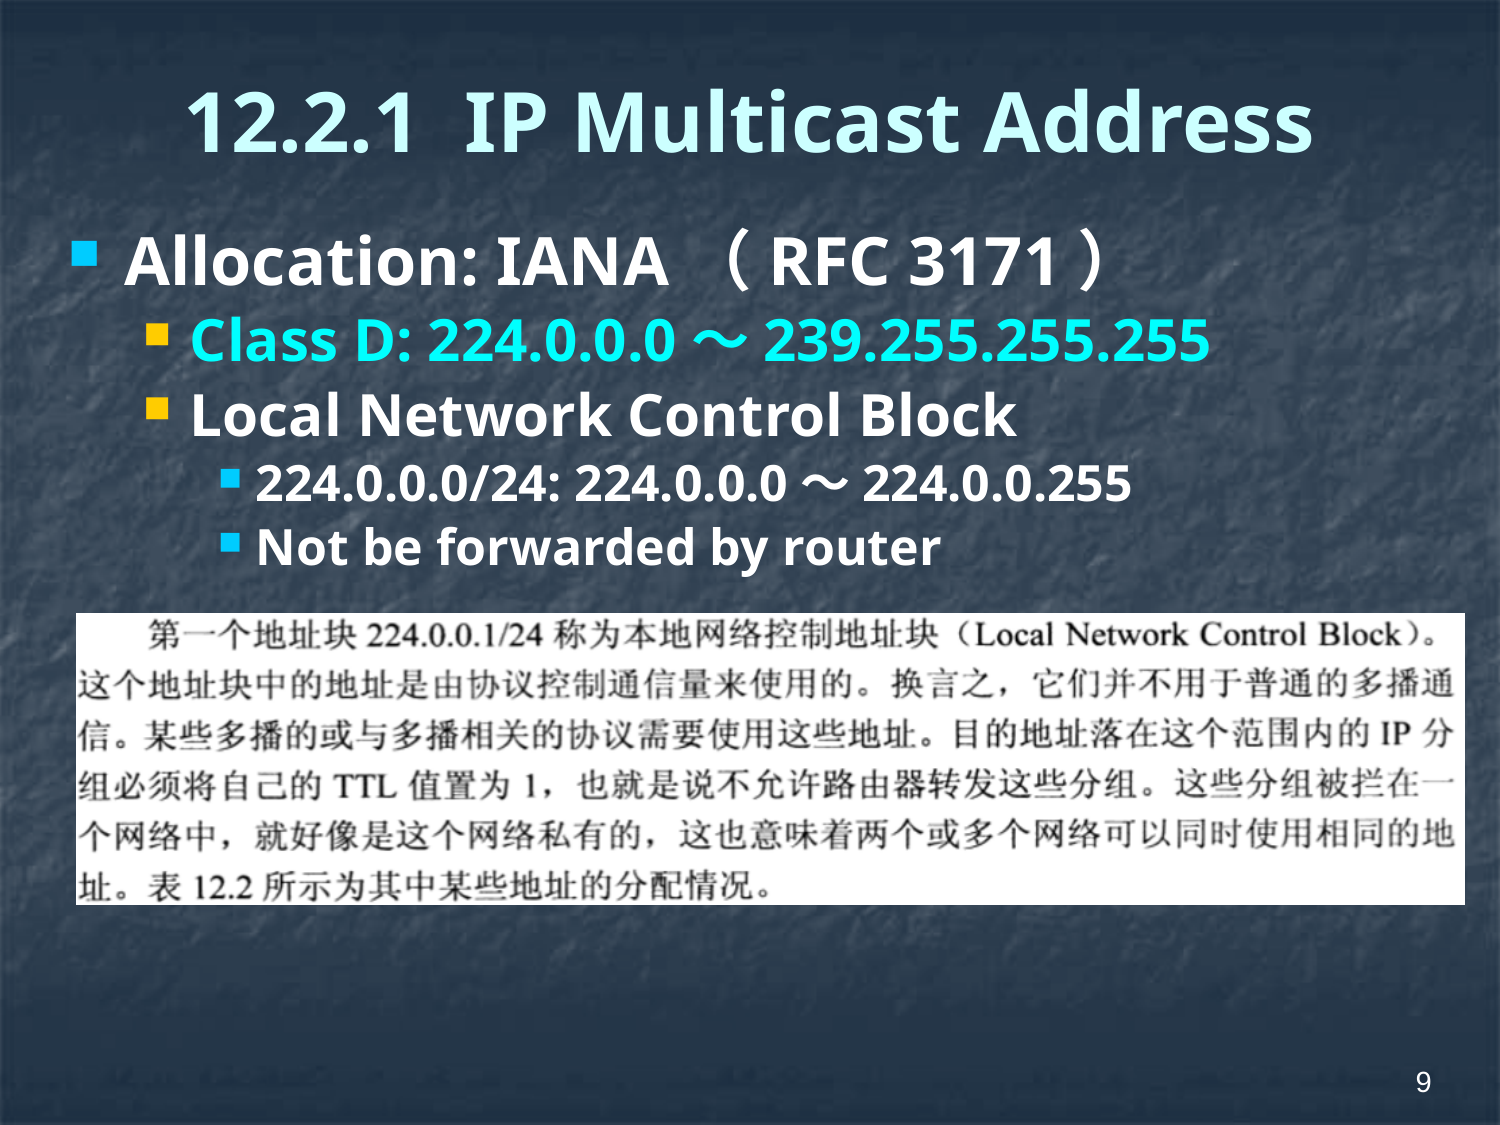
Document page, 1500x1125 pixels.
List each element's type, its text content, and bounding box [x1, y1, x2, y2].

picture [76, 613, 1465, 905]
slide_number 9 [1096, 1034, 1447, 1106]
title 12.2.1 IP Multicast Address [53, 19, 1447, 220]
list Allocation: IANA（RFC 3171） Class D: 224.0.0.0～239.255.255.255 Local Network Control Block 224.0.0.0/24: 224.0.0.0～224.0.0.255 Not be forwarded by router [53, 220, 1447, 610]
